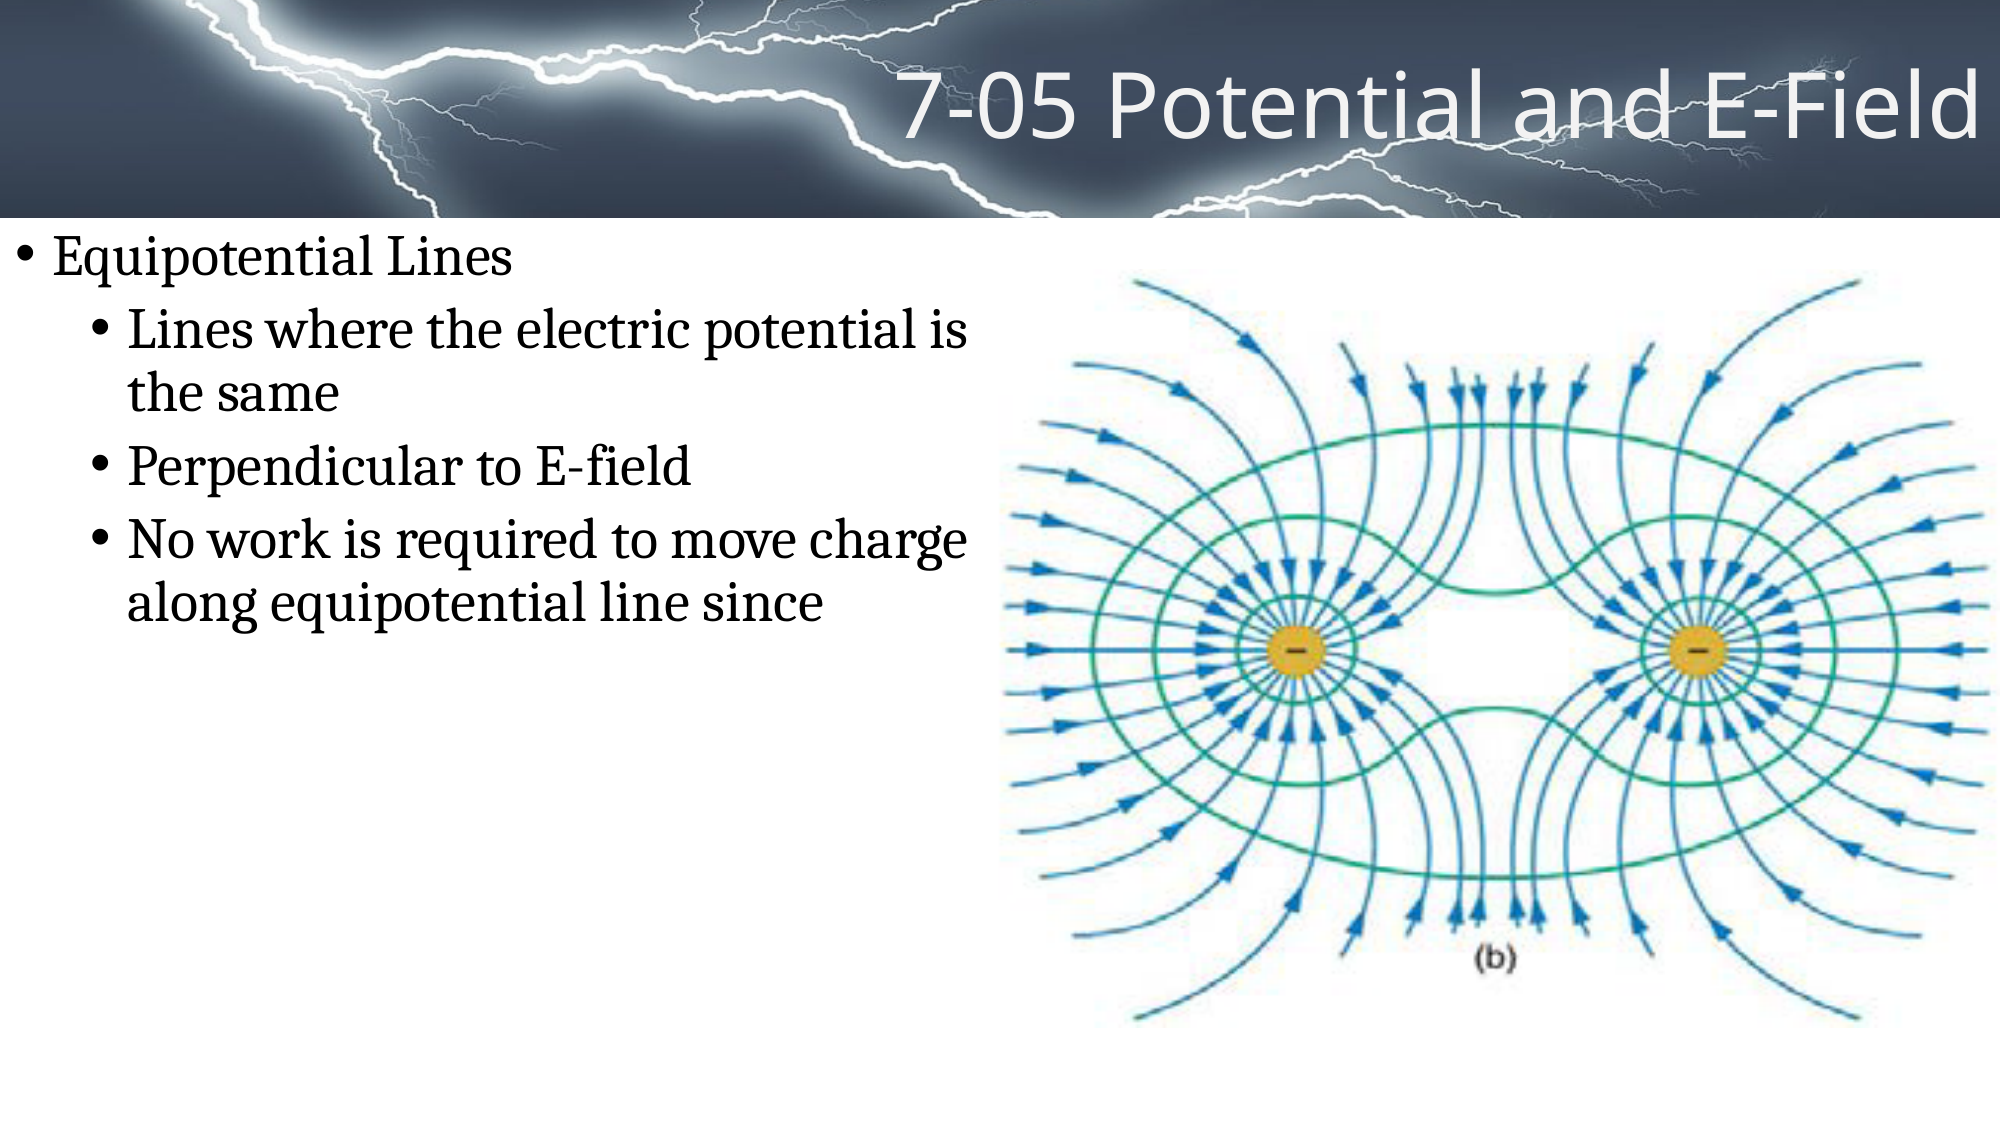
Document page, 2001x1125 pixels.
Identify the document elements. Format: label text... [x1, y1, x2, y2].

title 7-05 Potential and E-Field [0, 0, 2000, 218]
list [976, 269, 2000, 1028]
